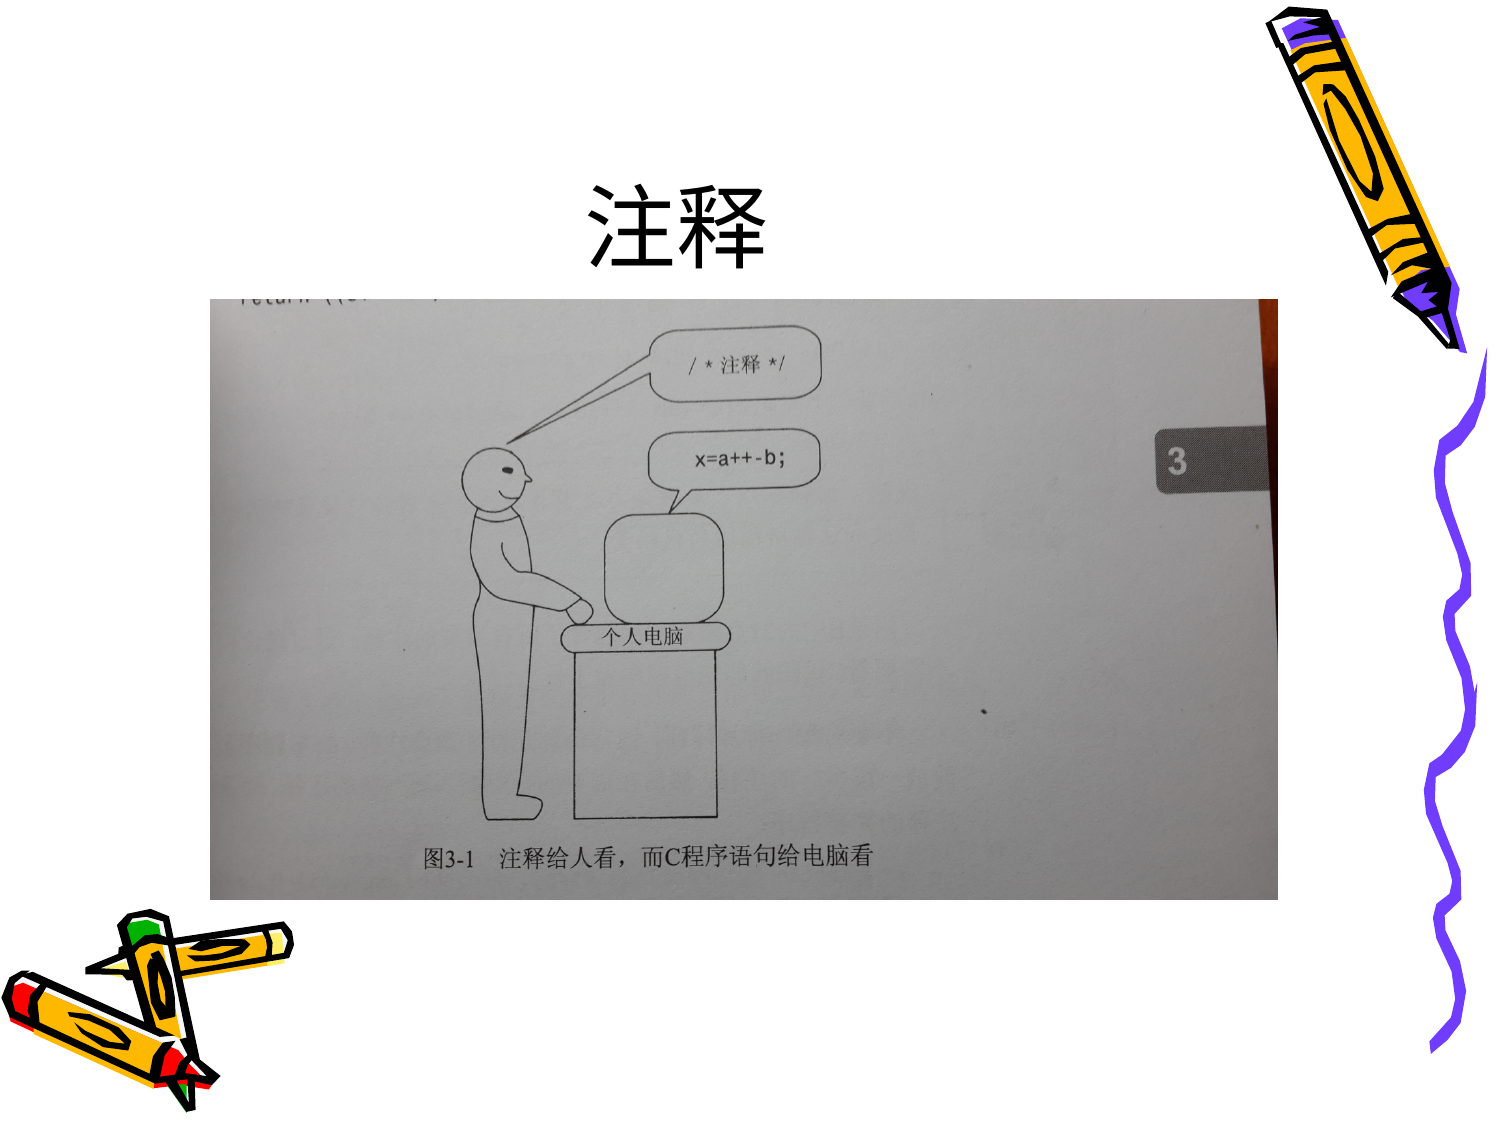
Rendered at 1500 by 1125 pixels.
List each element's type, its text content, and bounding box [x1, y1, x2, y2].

title 注释 [112, 24, 1240, 288]
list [210, 299, 1278, 901]
